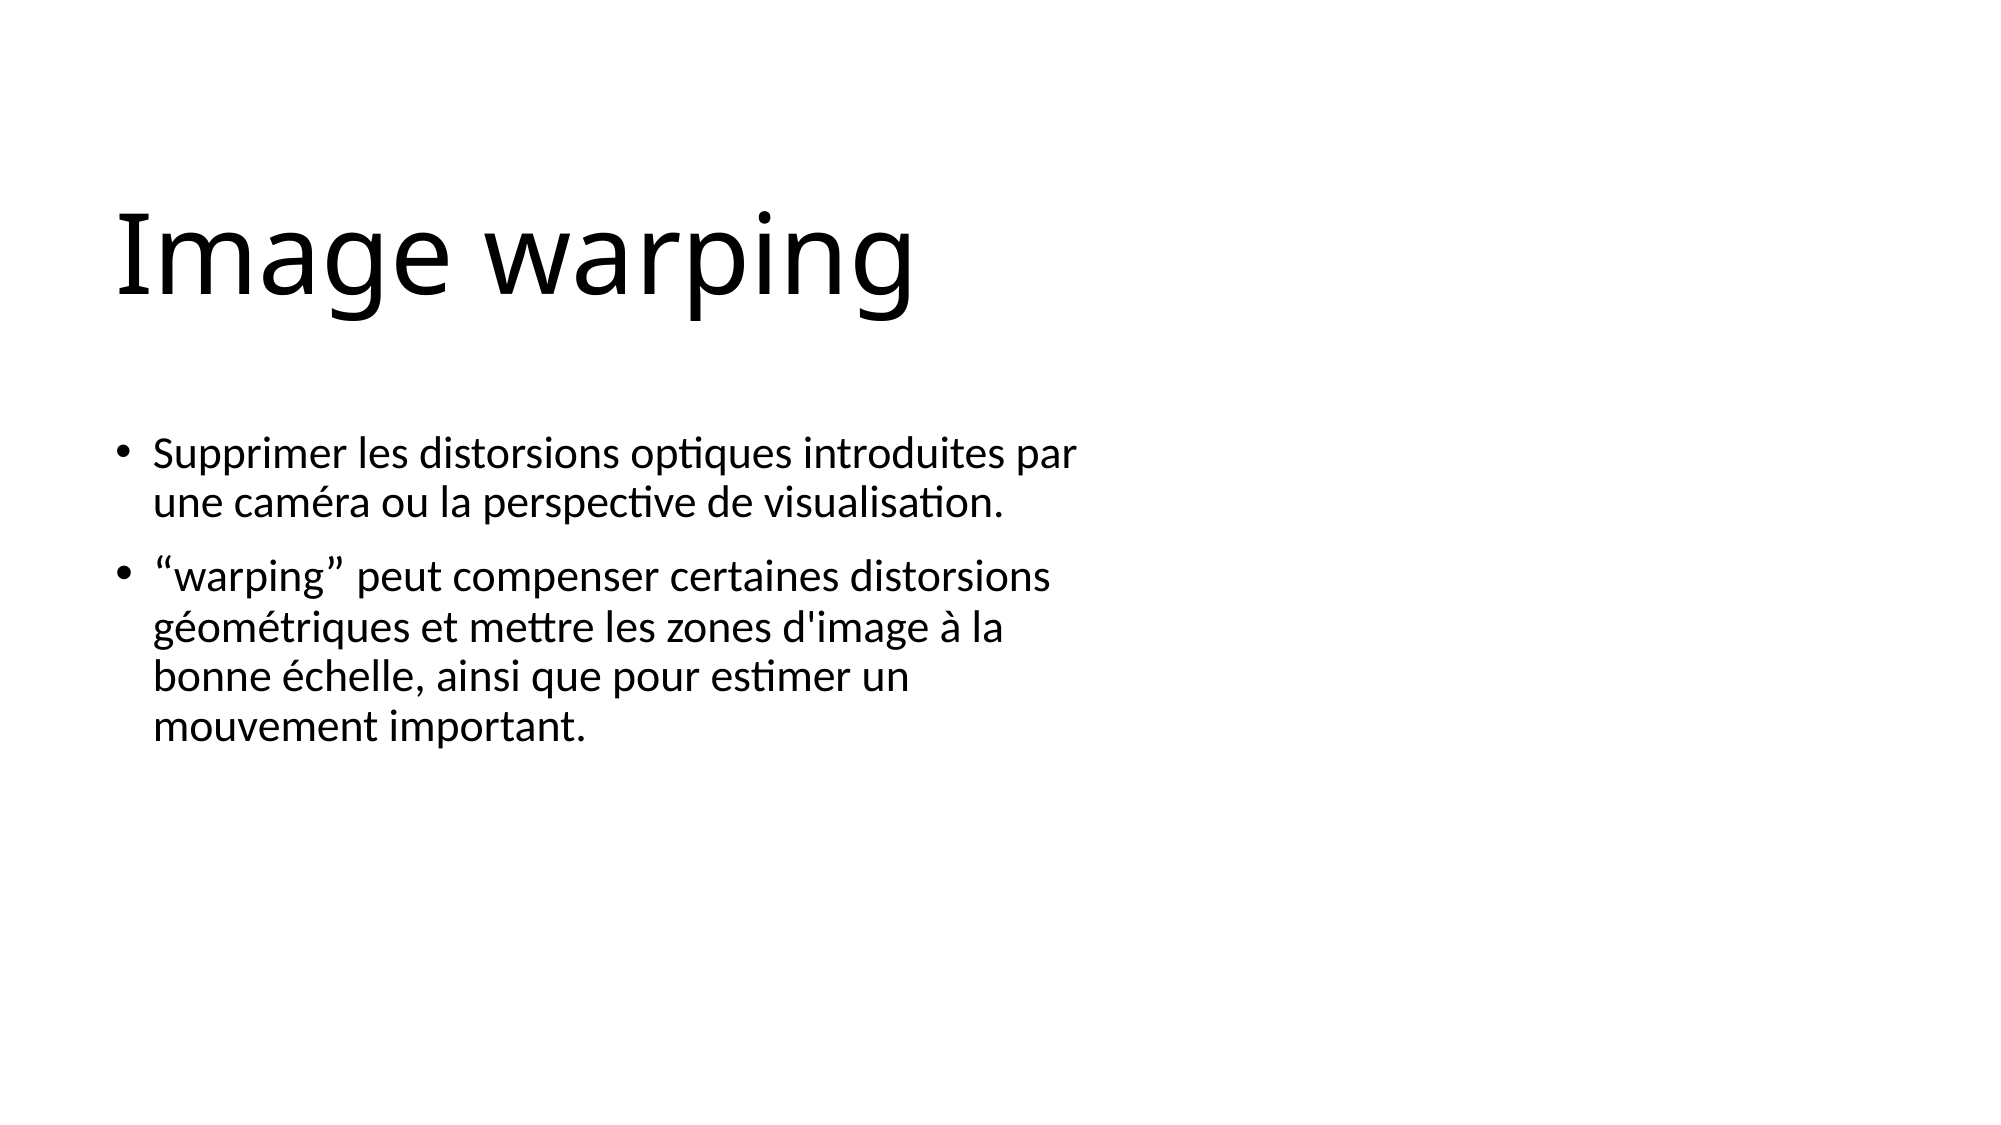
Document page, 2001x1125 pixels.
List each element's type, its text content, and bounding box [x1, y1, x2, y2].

list Supprimer les distorsions optiques introduites par une caméra ou la perspective de visualisation. “warping” peut compenser certaines distorsions géométriques et mettre les zones d'image à la bonne échelle, ainsi que pour estimer un mouvement important. [100, 421, 1129, 1014]
title Image warping [100, 74, 1129, 327]
